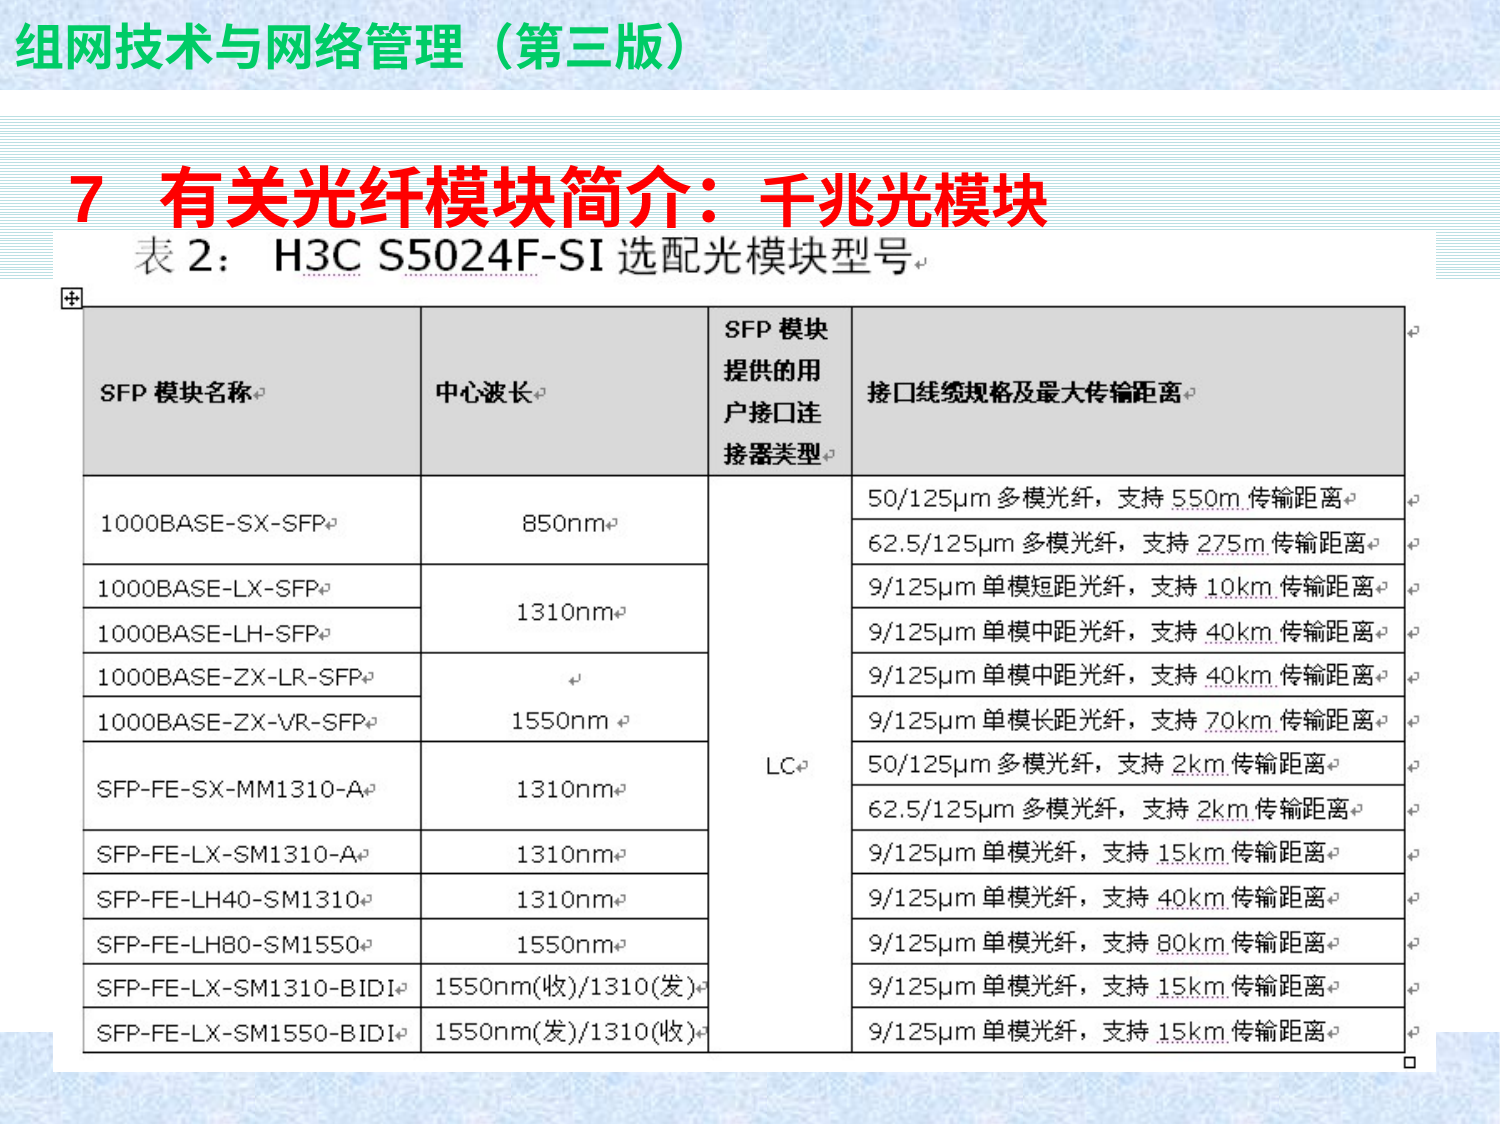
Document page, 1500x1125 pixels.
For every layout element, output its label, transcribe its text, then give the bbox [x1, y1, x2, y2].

picture [0, 0, 1500, 90]
title 7 有关光纤模块简介：千兆光模块 [52, 124, 1404, 231]
picture [0, 231, 1500, 1124]
